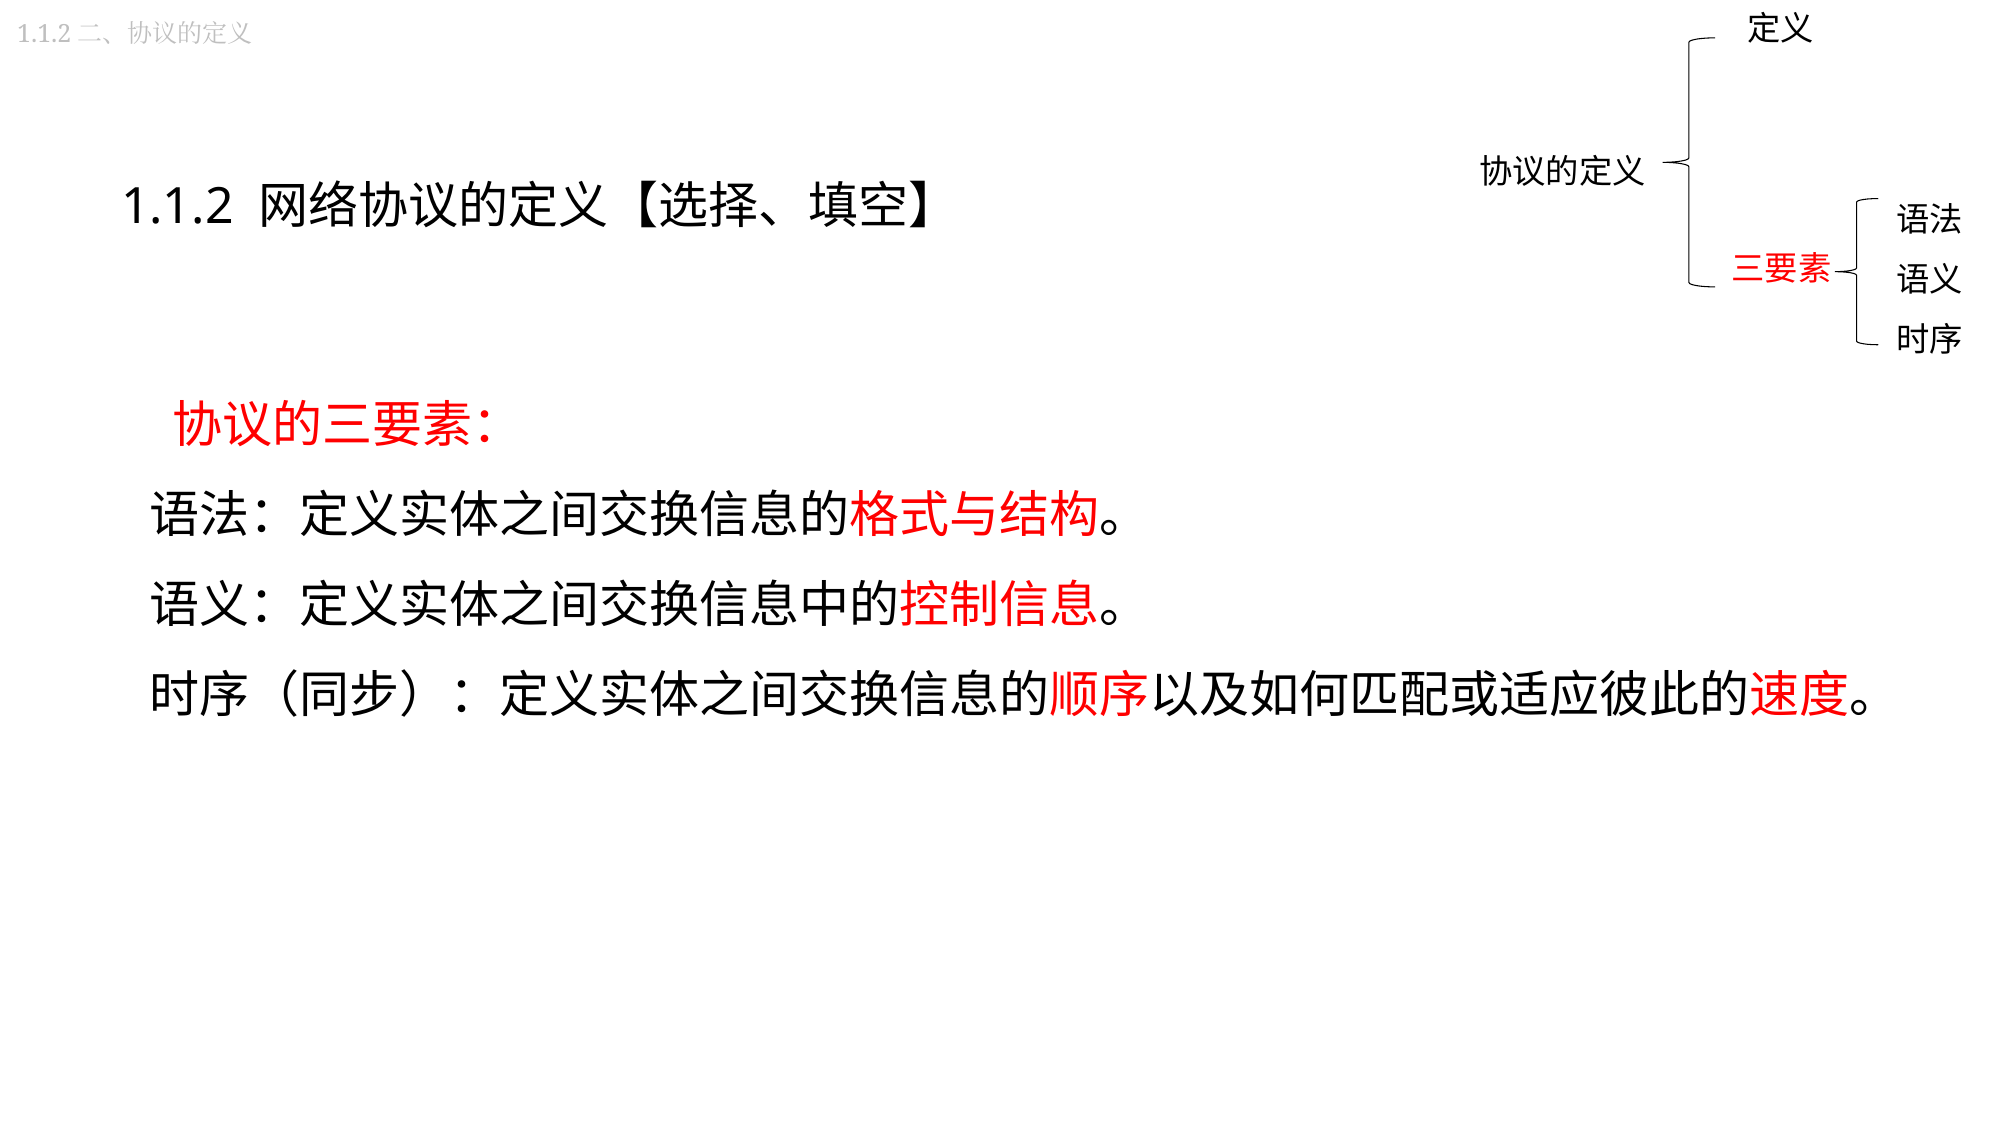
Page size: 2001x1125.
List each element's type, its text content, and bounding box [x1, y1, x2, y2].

text_box 1.1.2二、协议的定义 [2, 9, 268, 55]
text_box 协议的定义 [1407, 143, 1718, 198]
text_box 语法 语义 时序 [1881, 170, 2000, 366]
text_box 定义 三要素 [1716, 0, 2000, 295]
text_box 协议的三要素： 语法：定义实体之间交换信息的格式与结构。 语义：定义实体之间交换信息中的控制信息。 时序（同步）：定义实体之间交换信息的顺序以及如何匹配或适应彼此的速度。 [134, 355, 1882, 731]
text_box [1834, 198, 1879, 346]
text_box [1688, 37, 1716, 143]
text_box [1688, 198, 1716, 288]
text_box 1.1.2 网络协议的定义【选择、填空】 [106, 136, 1000, 241]
